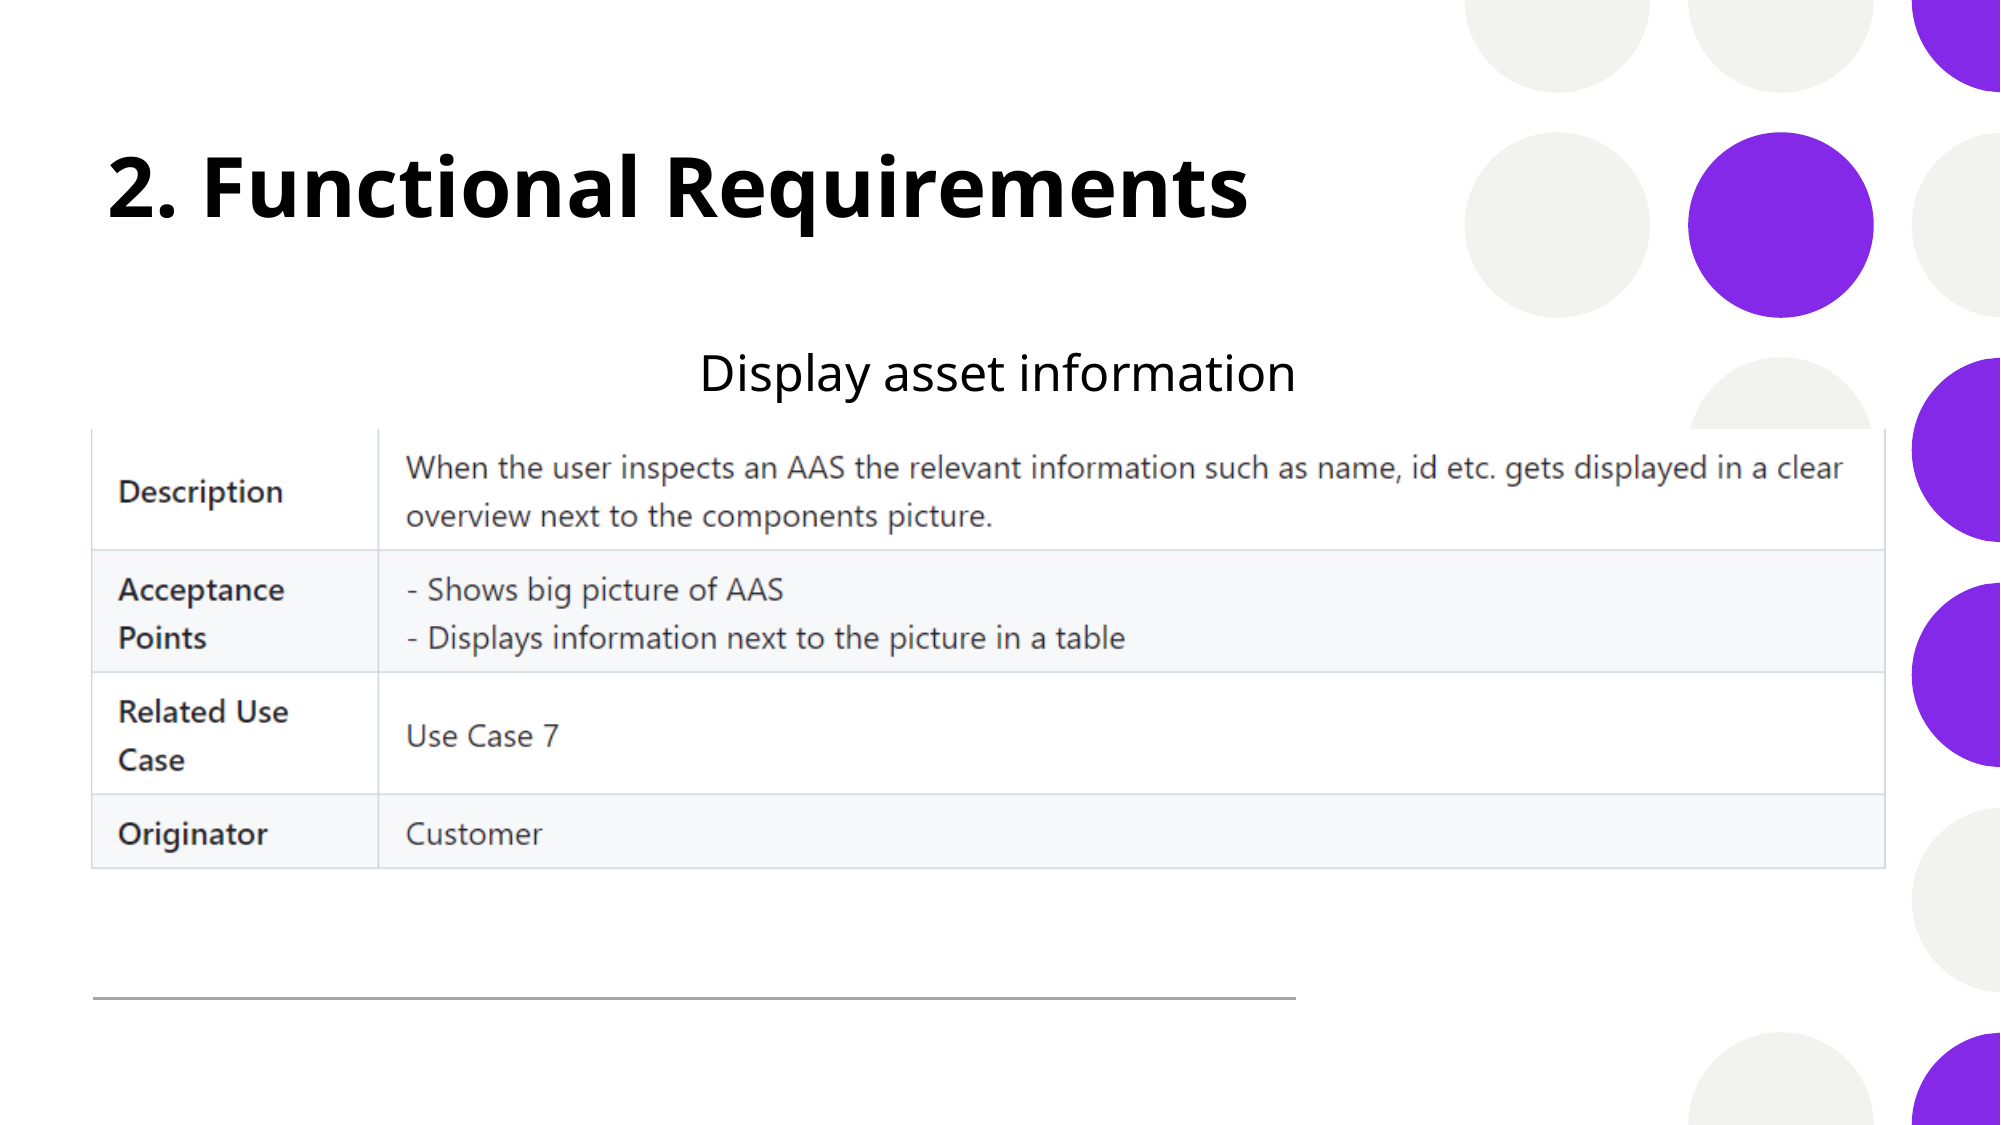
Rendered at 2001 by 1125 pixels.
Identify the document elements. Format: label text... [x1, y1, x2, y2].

picture [91, 429, 1886, 874]
list Display asset information [0, 333, 2000, 432]
title 2. Functional Requirements [92, 126, 1297, 333]
